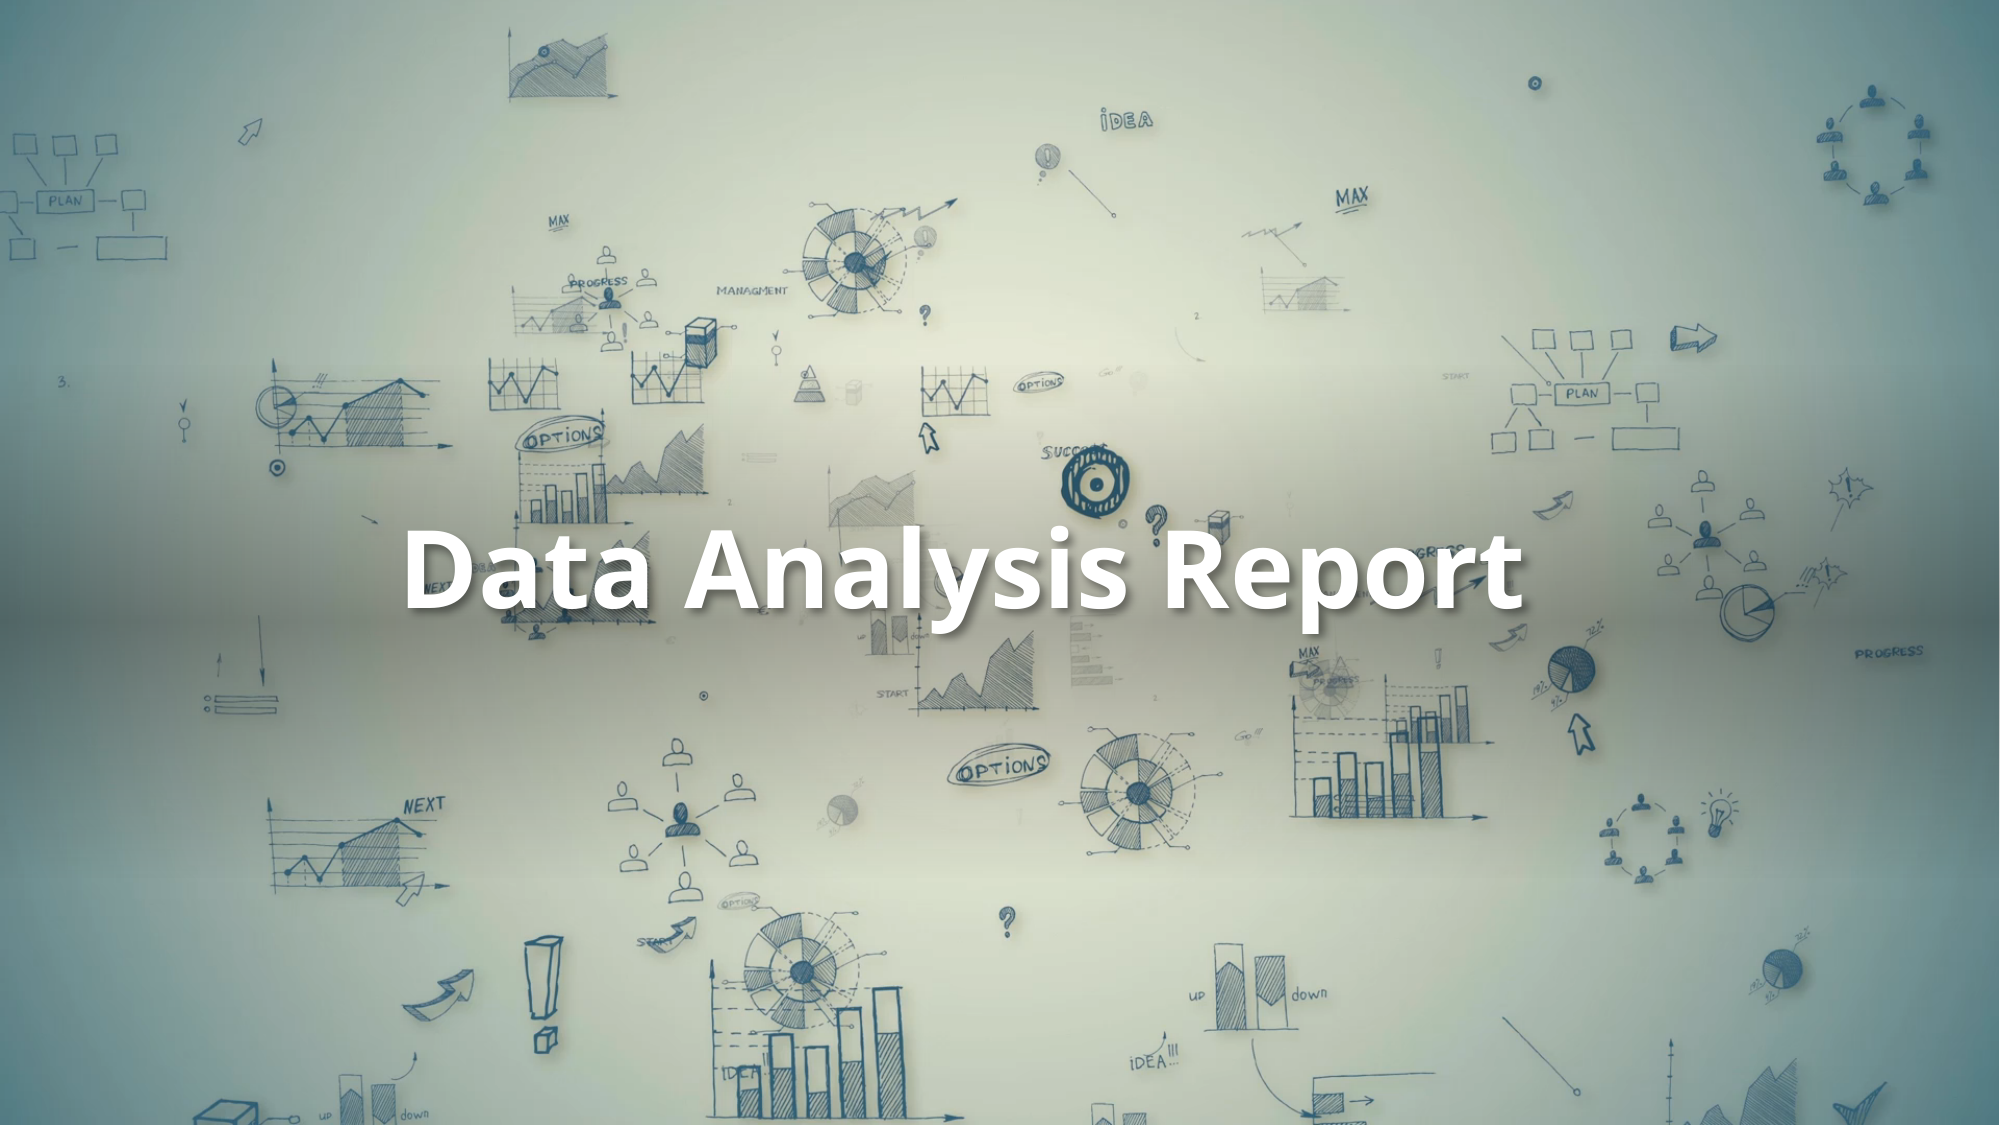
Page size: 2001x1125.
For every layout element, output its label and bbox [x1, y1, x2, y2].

text_box [0, 0, 2000, 1125]
